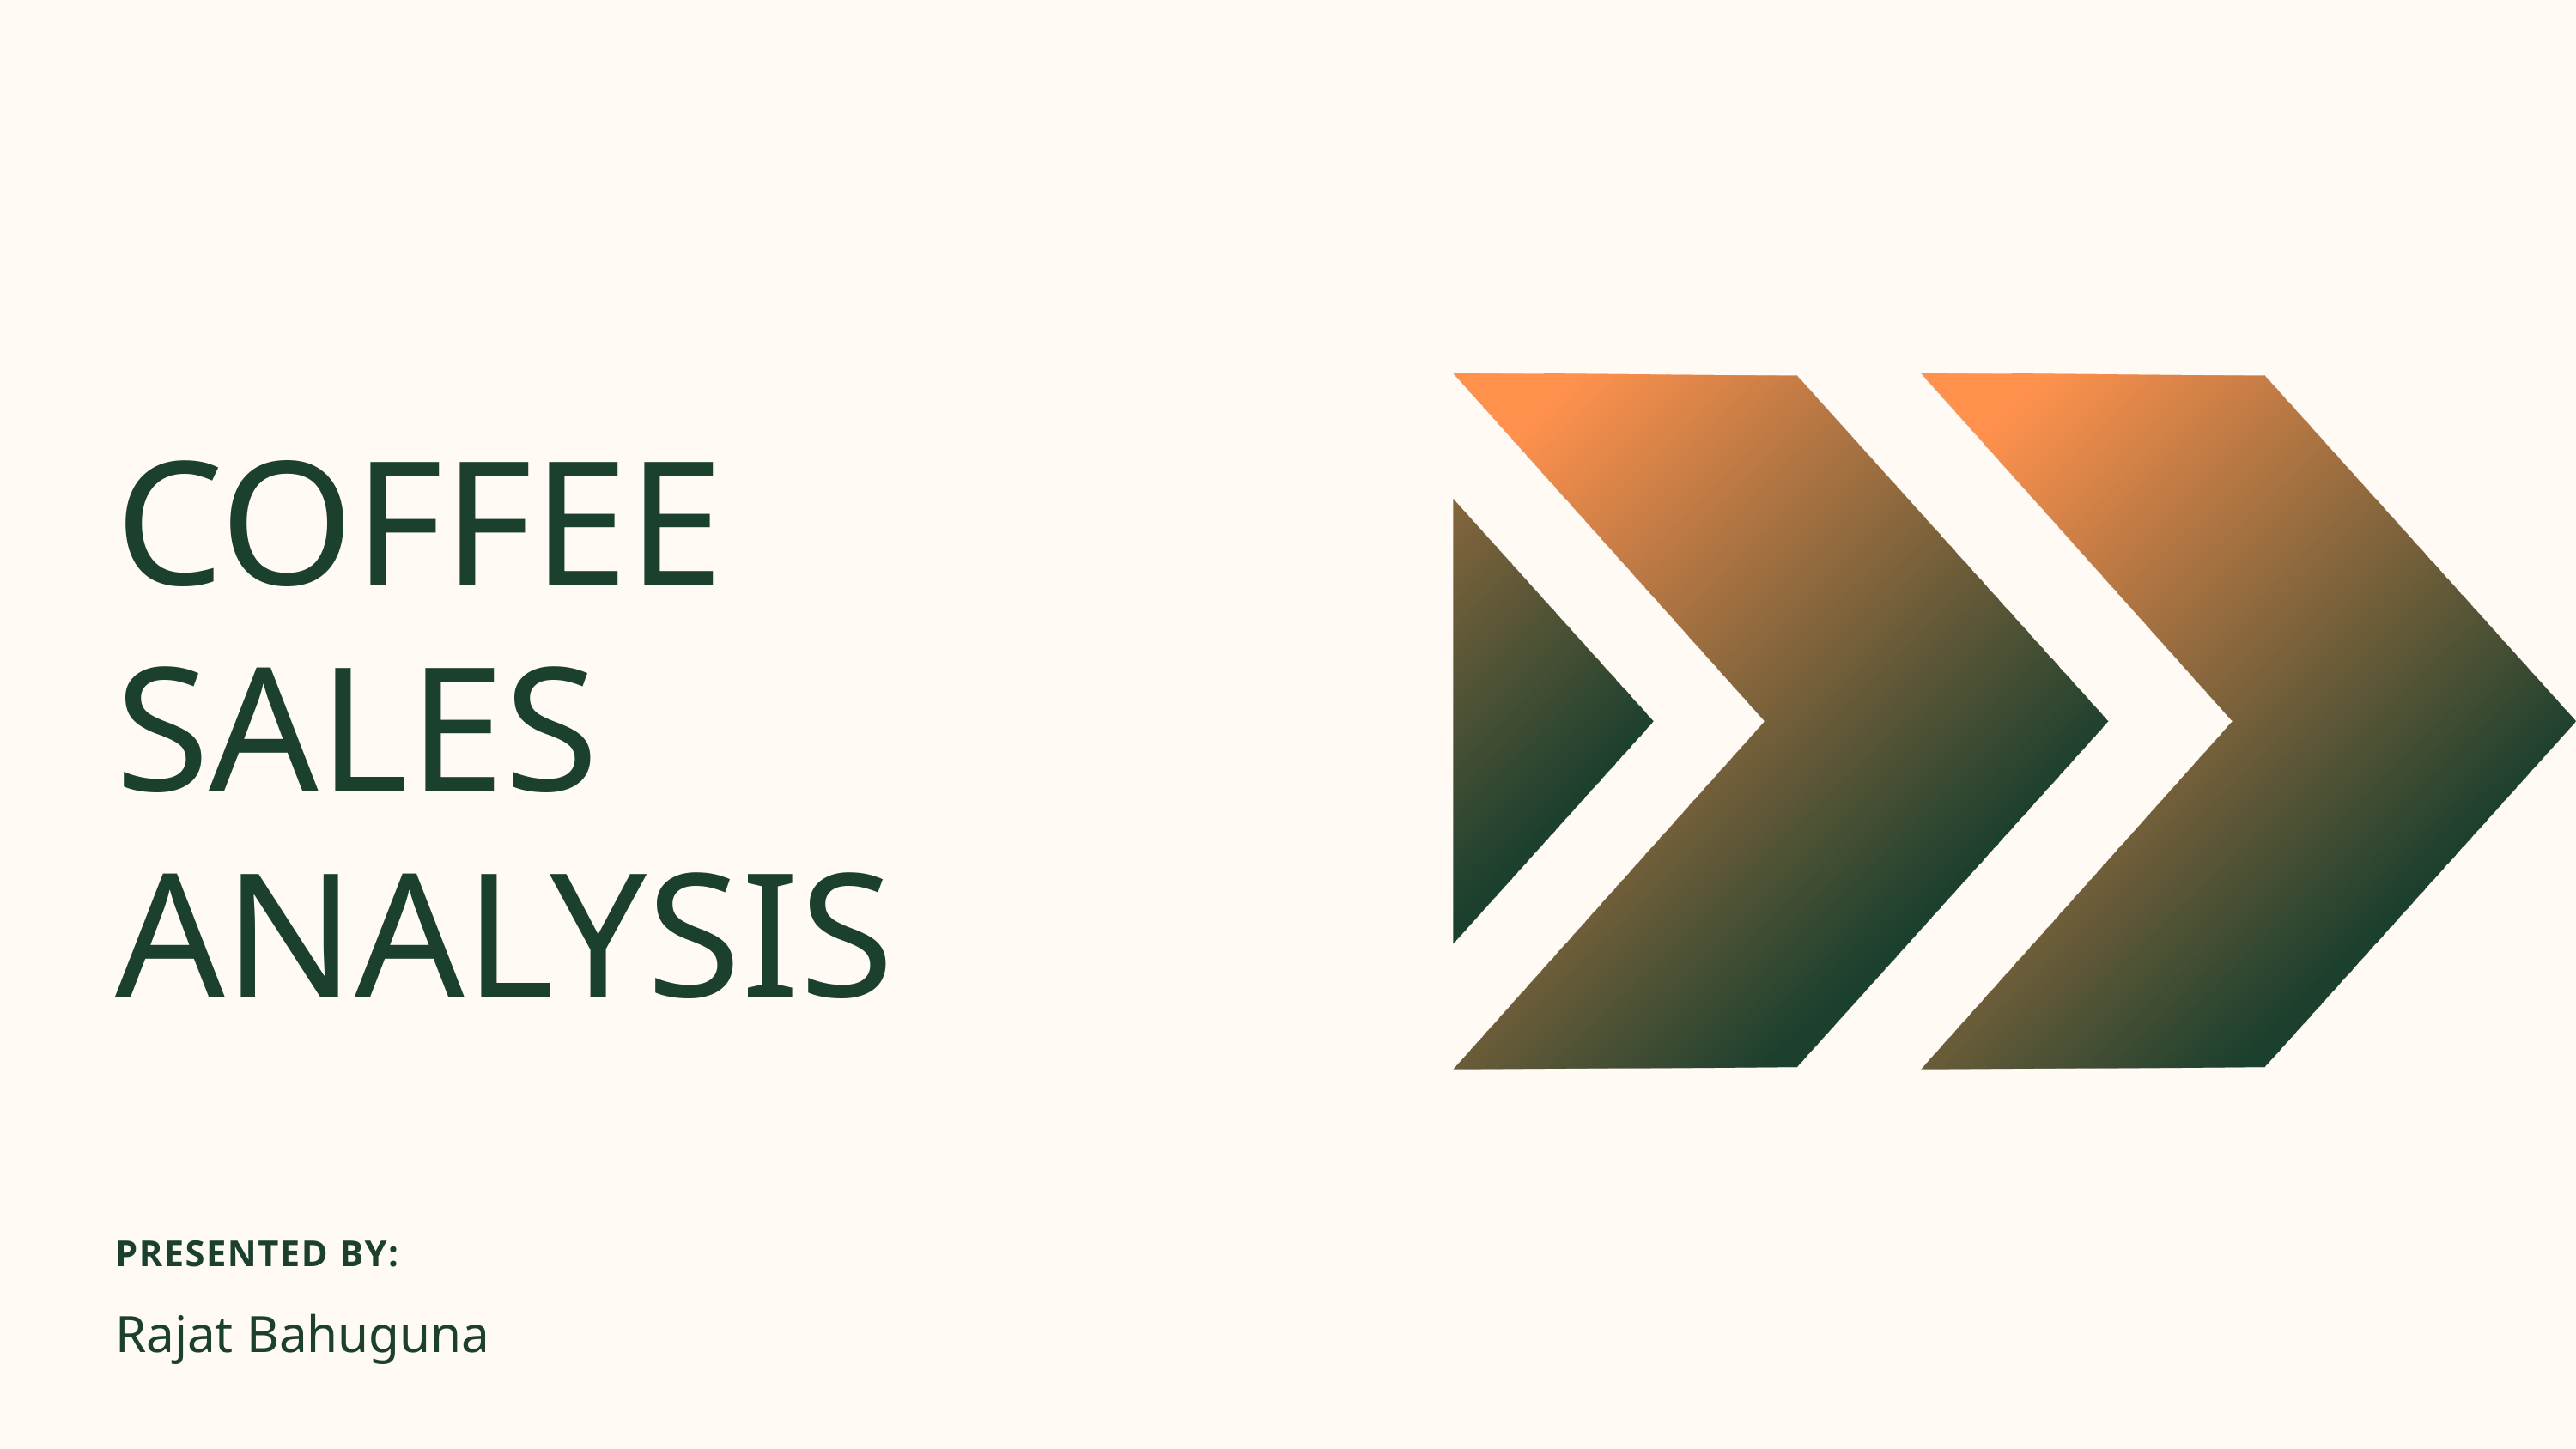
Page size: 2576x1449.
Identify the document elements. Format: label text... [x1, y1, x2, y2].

text_box COFFEE SALES ANALYSIS [115, 413, 1157, 1032]
text_box Rajat Bahuguna [115, 1292, 1062, 1363]
text_box [1453, 373, 2576, 1070]
text_box PRESENTED BY: [115, 1255, 1062, 1274]
